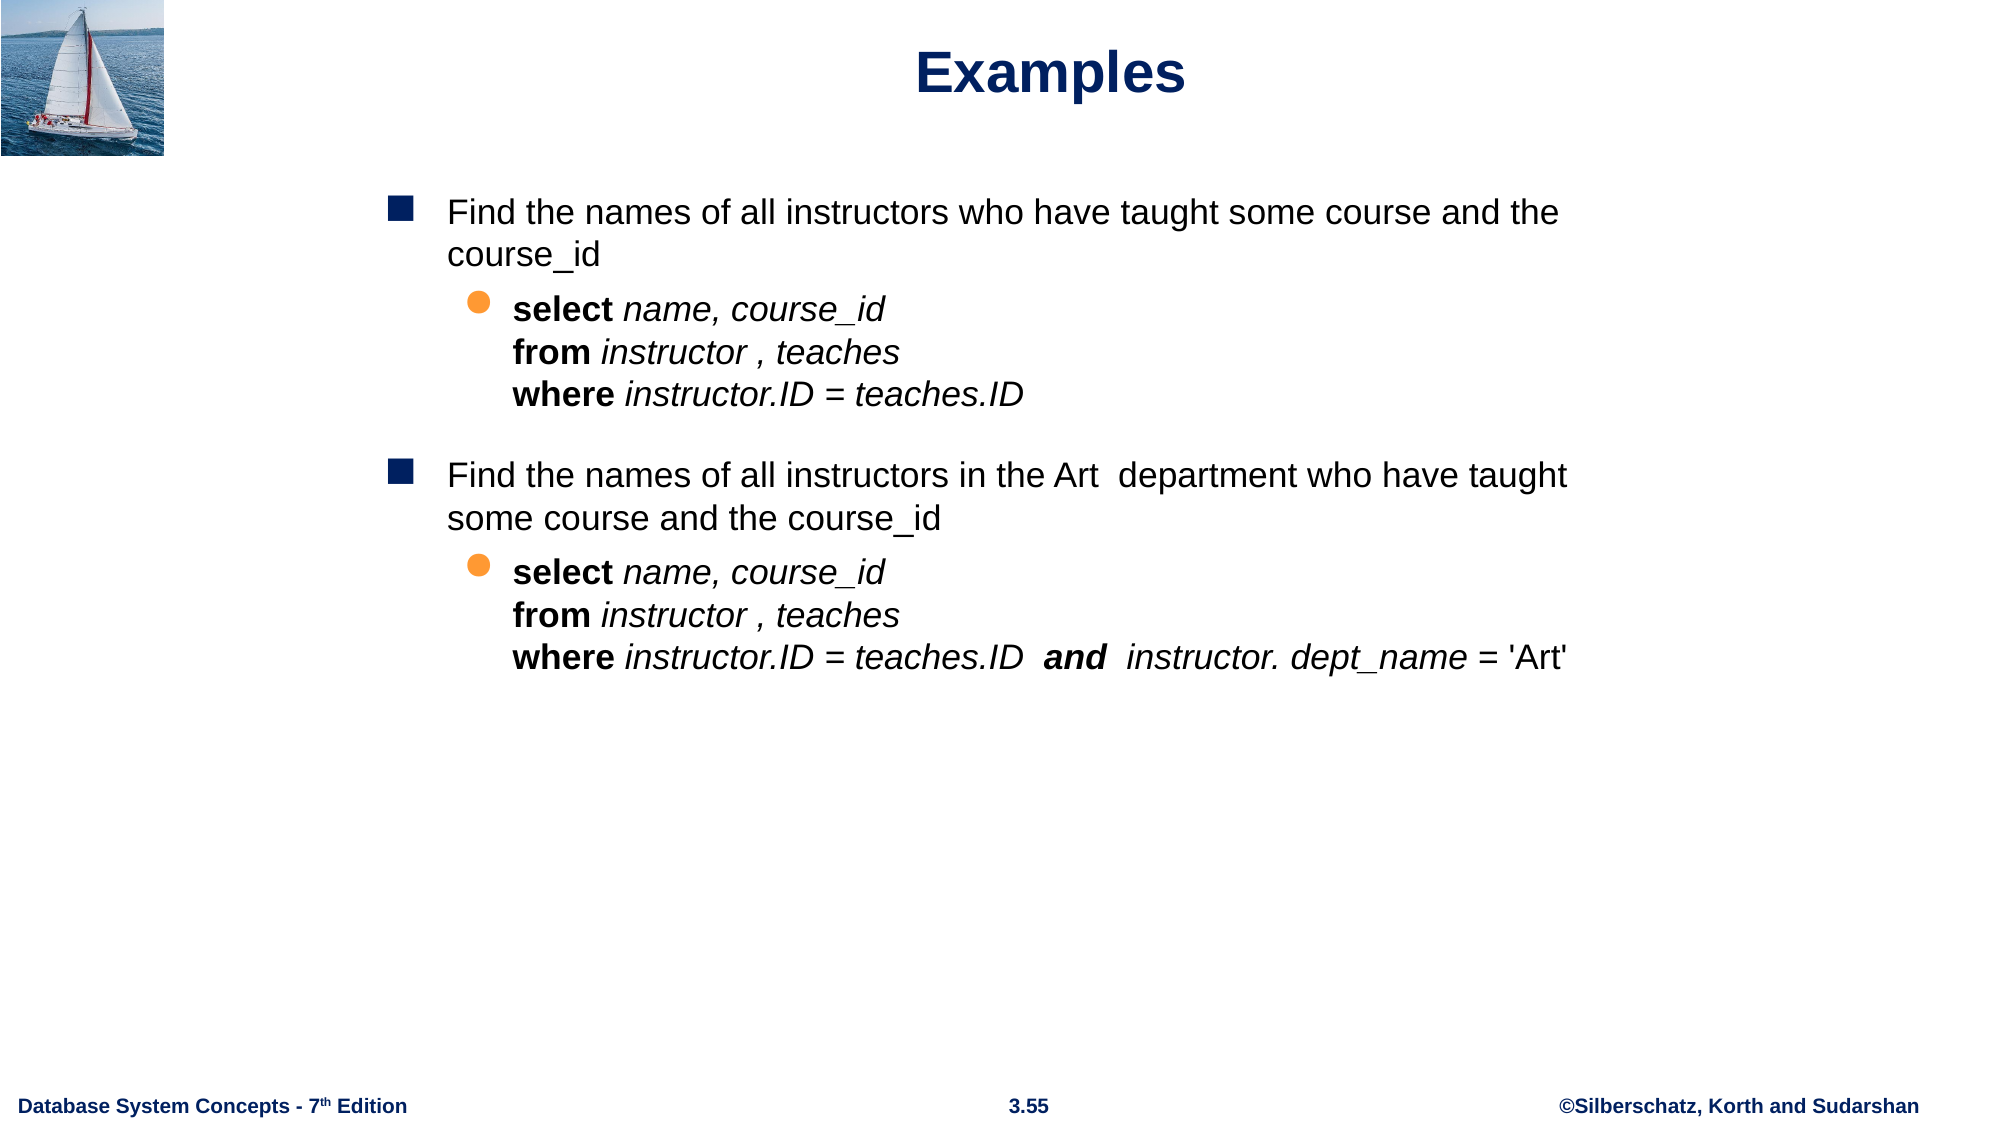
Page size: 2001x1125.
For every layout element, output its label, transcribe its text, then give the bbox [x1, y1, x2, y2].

picture [1, 0, 164, 156]
title Examples [167, 18, 1935, 120]
list Find the names of all instructors who have taught some course and the course_id select name, course_id from instructor , teaches where instructor.ID = teaches.ID Find the names of all instructors in the Art department who have taught some course and the course_id select name, course_id from instructor , teaches where instructor.ID = teaches.ID and instructor. dept_name = 'Art' [376, 181, 1628, 924]
